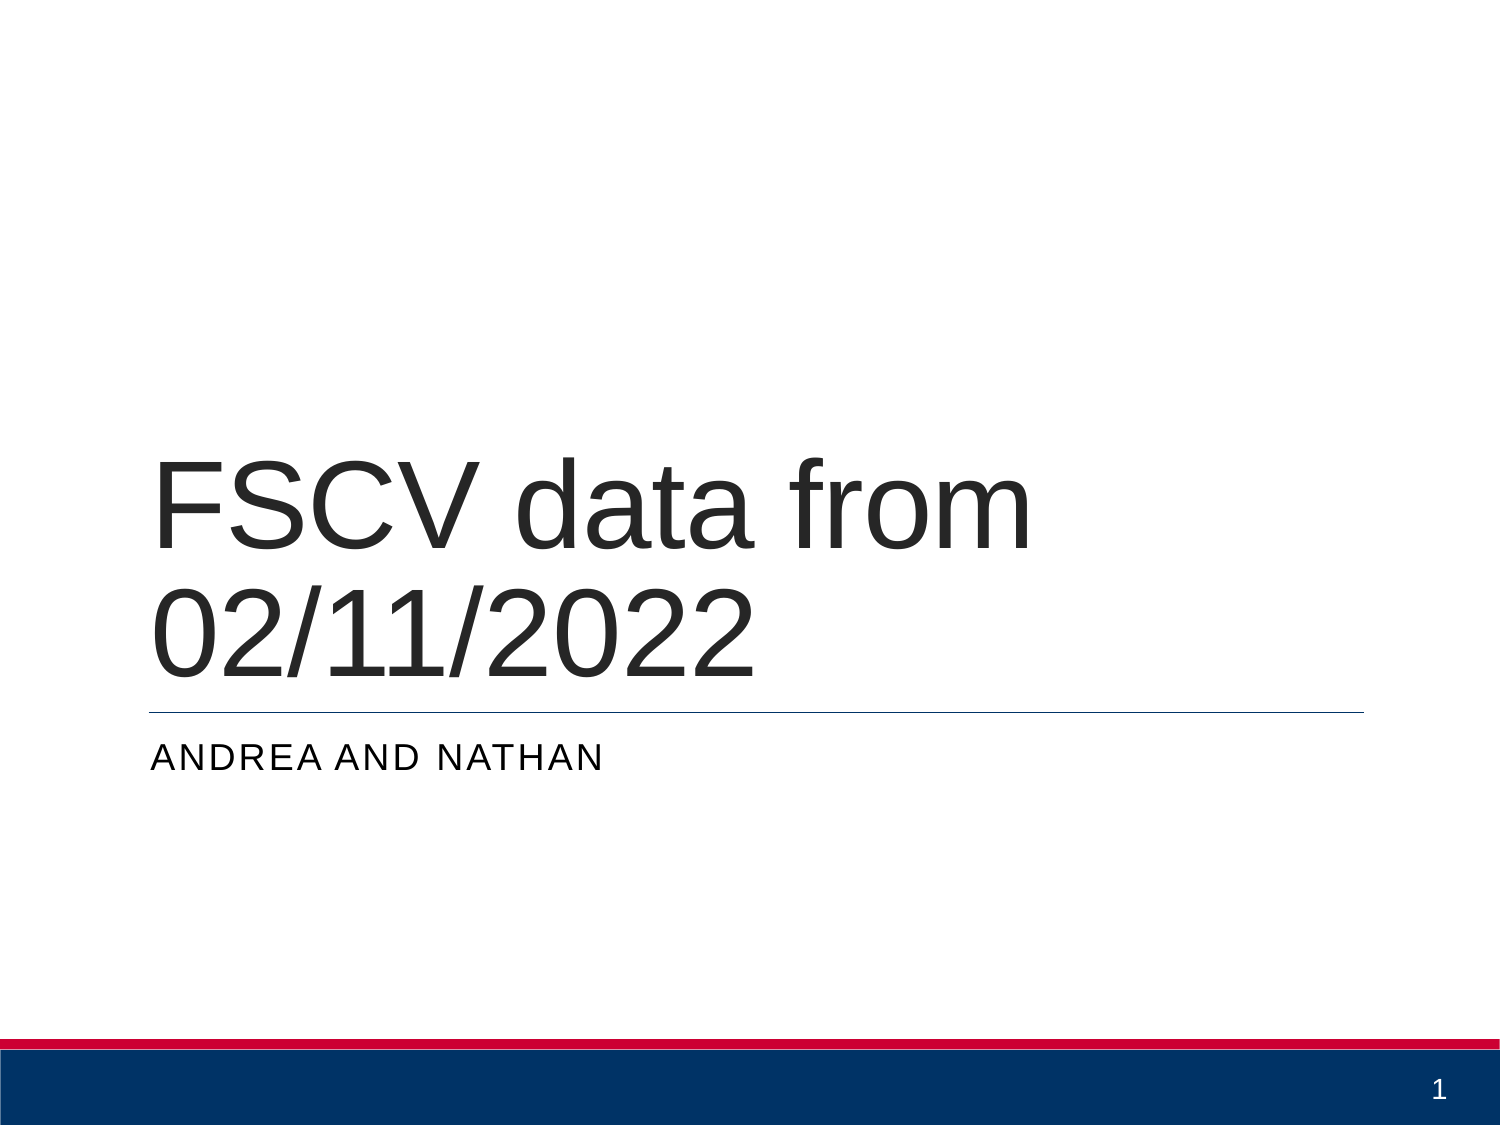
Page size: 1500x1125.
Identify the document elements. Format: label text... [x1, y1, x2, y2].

subtitle Andrea and Nathan [135, 730, 1373, 919]
slide_number 1 [1293, 1057, 1463, 1118]
title FSCV data from 02/11/2022 [135, 124, 1373, 710]
